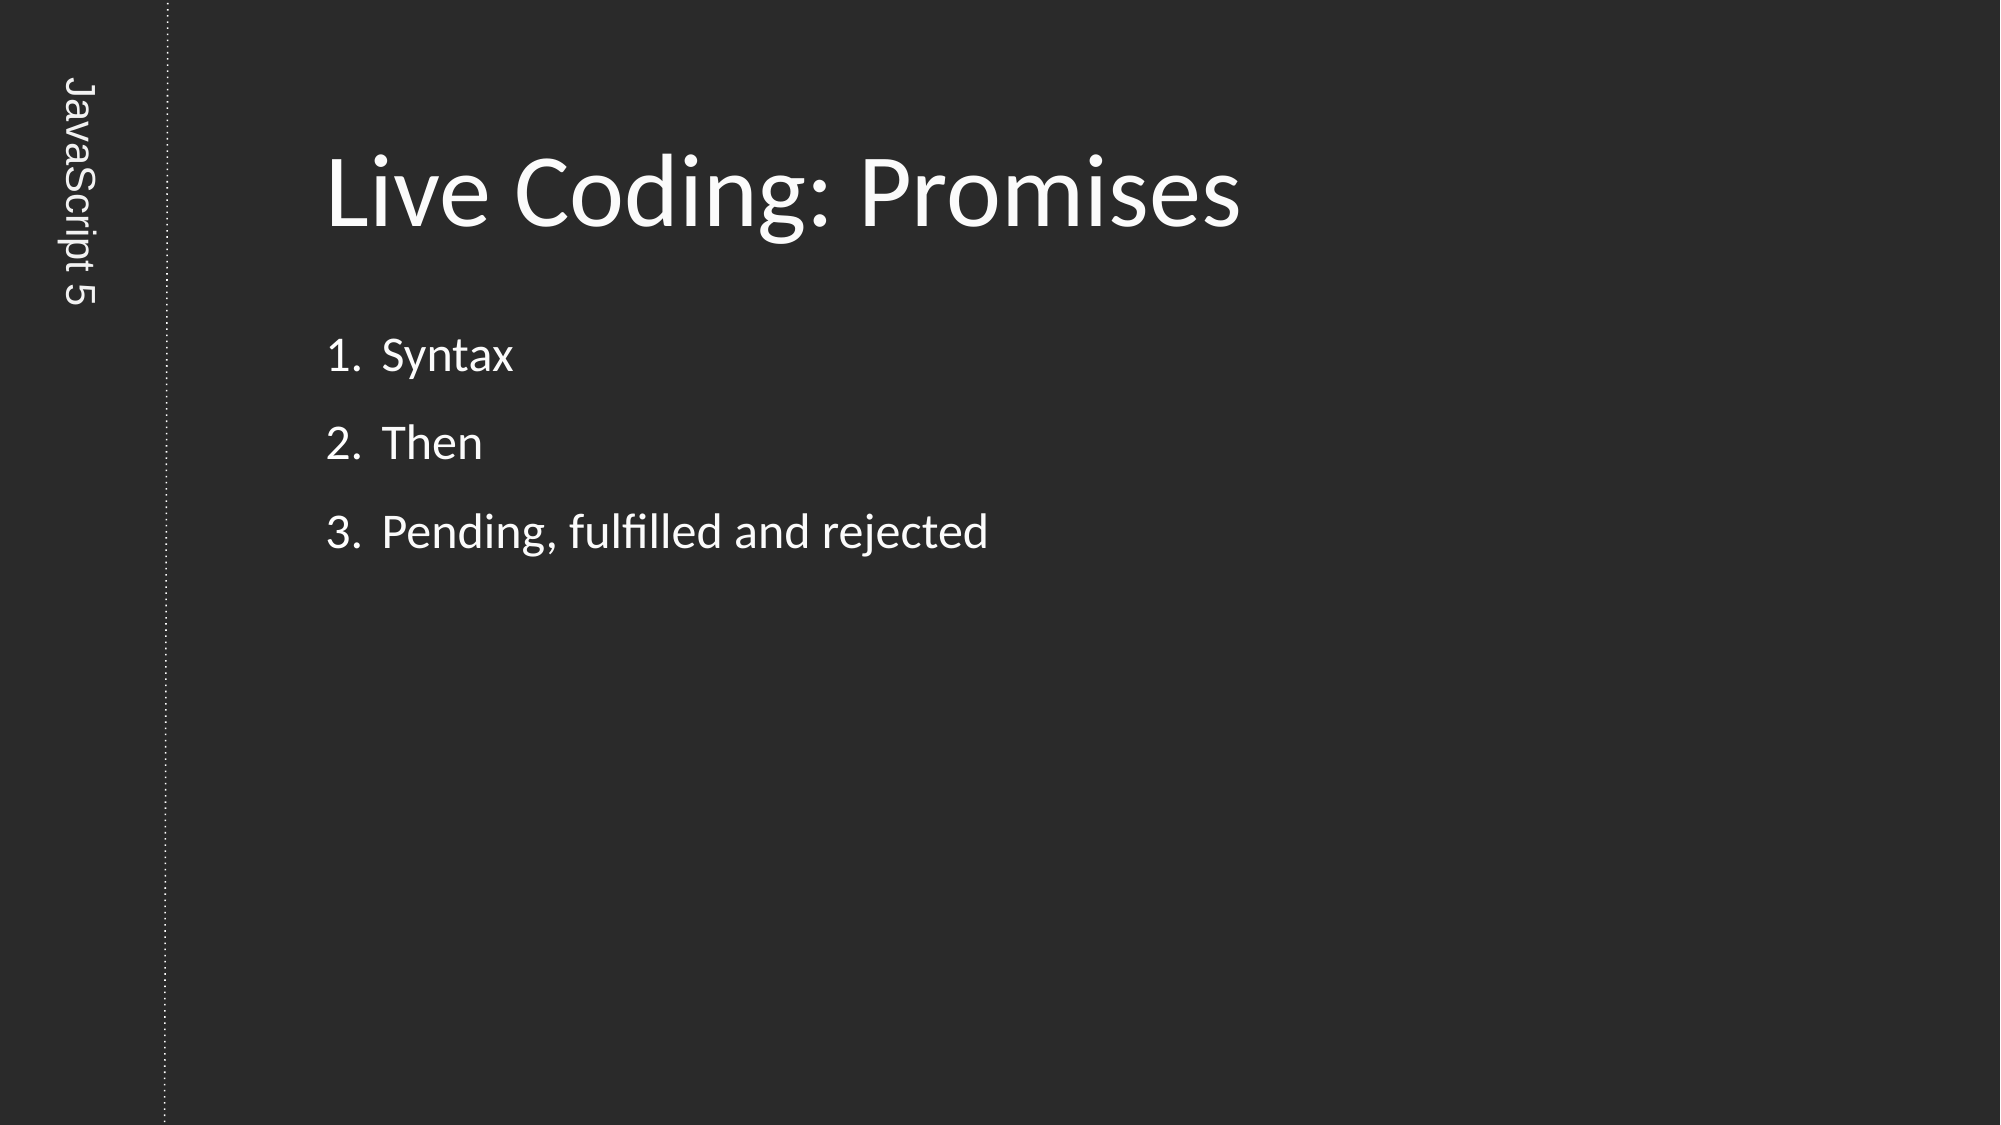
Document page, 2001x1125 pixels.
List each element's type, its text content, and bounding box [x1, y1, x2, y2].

title Live Coding: Promises [310, 114, 1855, 265]
list Syntax Then Pending, fulfilled and rejected [310, 301, 1702, 986]
